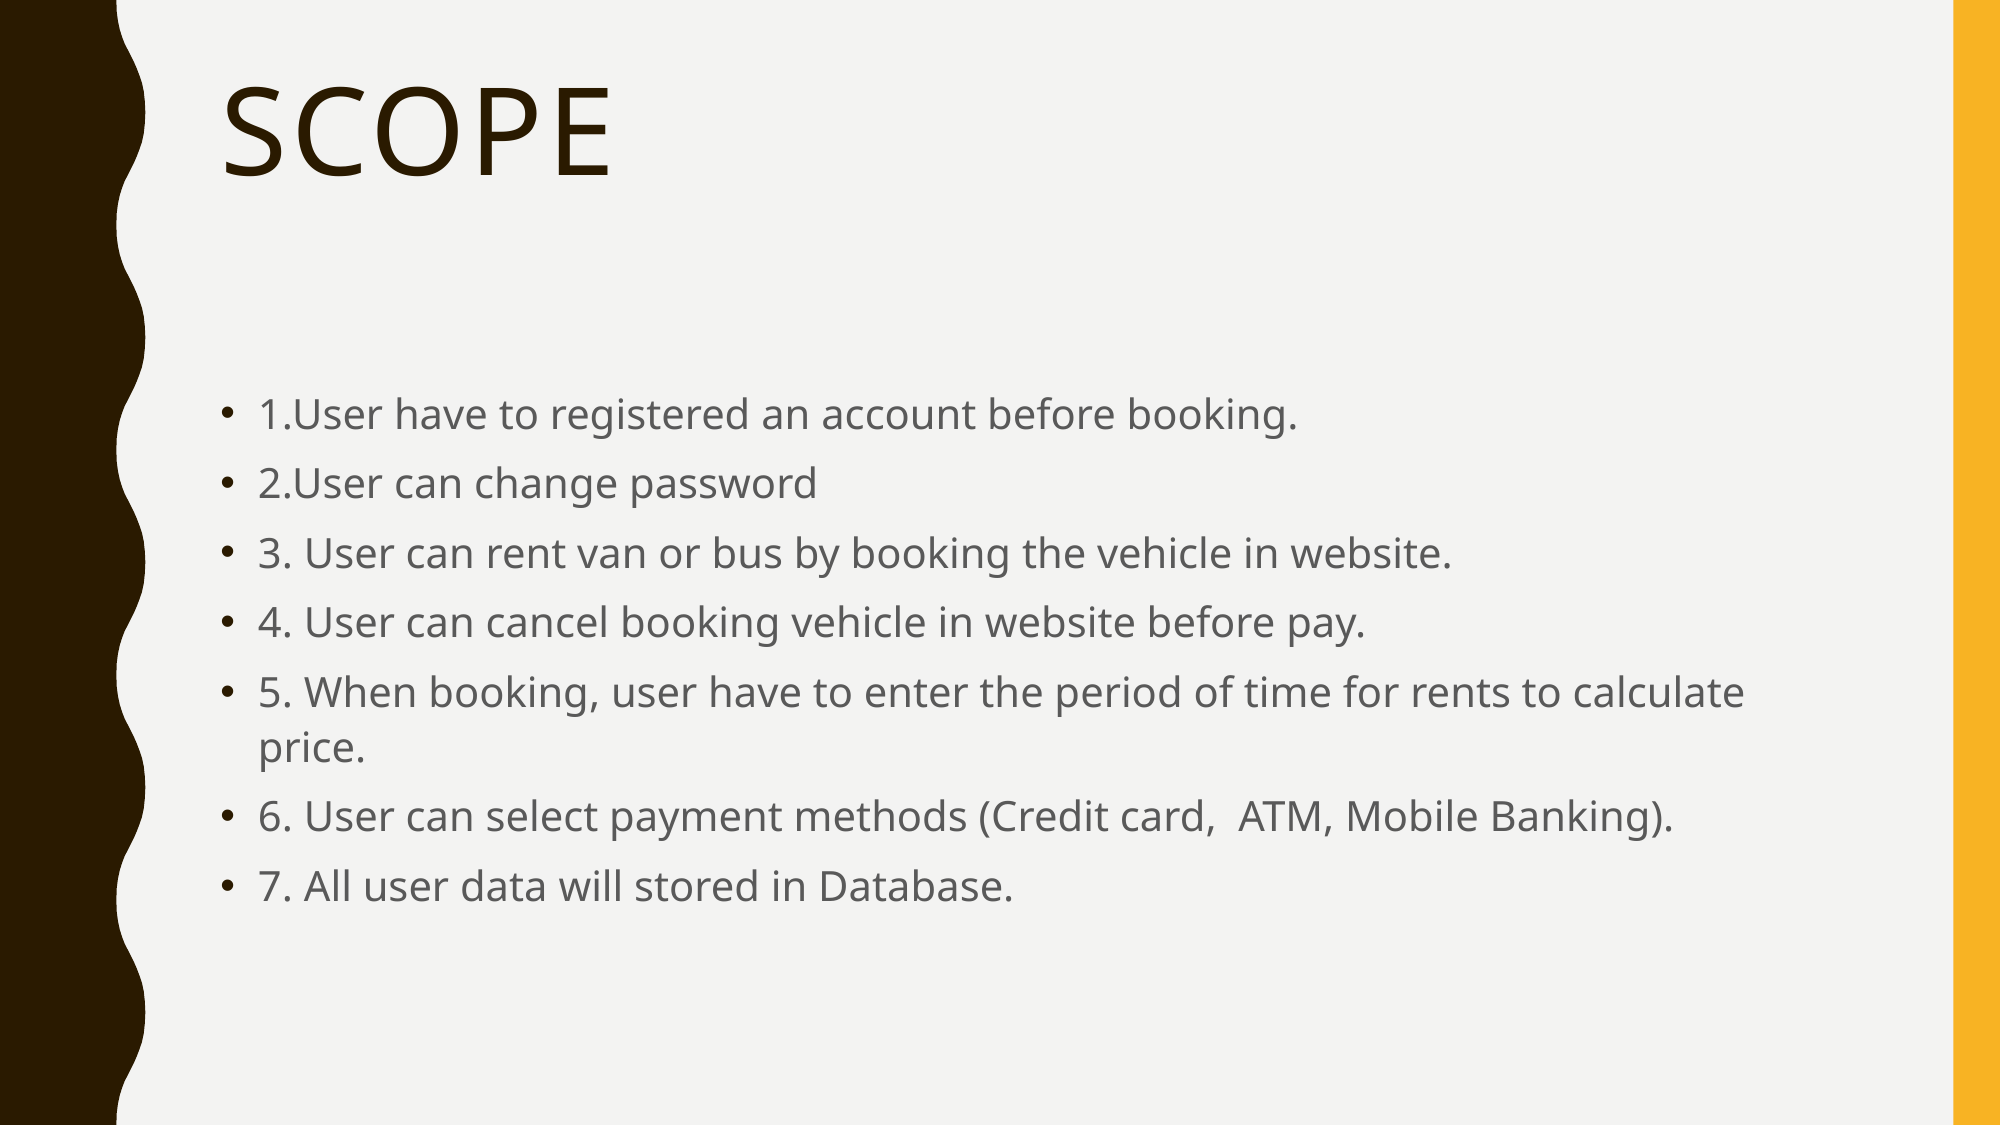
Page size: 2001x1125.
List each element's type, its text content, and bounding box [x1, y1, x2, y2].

title Scope [205, 62, 1875, 308]
list 1.User have to registered an account before booking. 2.User can change password 3. User can rent van or bus by booking the vehicle in website. 4. User can cancel booking vehicle in website before pay. 5. When booking, user have to enter the period of time for rents to calculate price. 6. User can select payment methods (Credit card, ATM, Mobile Banking). 7. All user data will stored in Database. [205, 375, 1875, 965]
